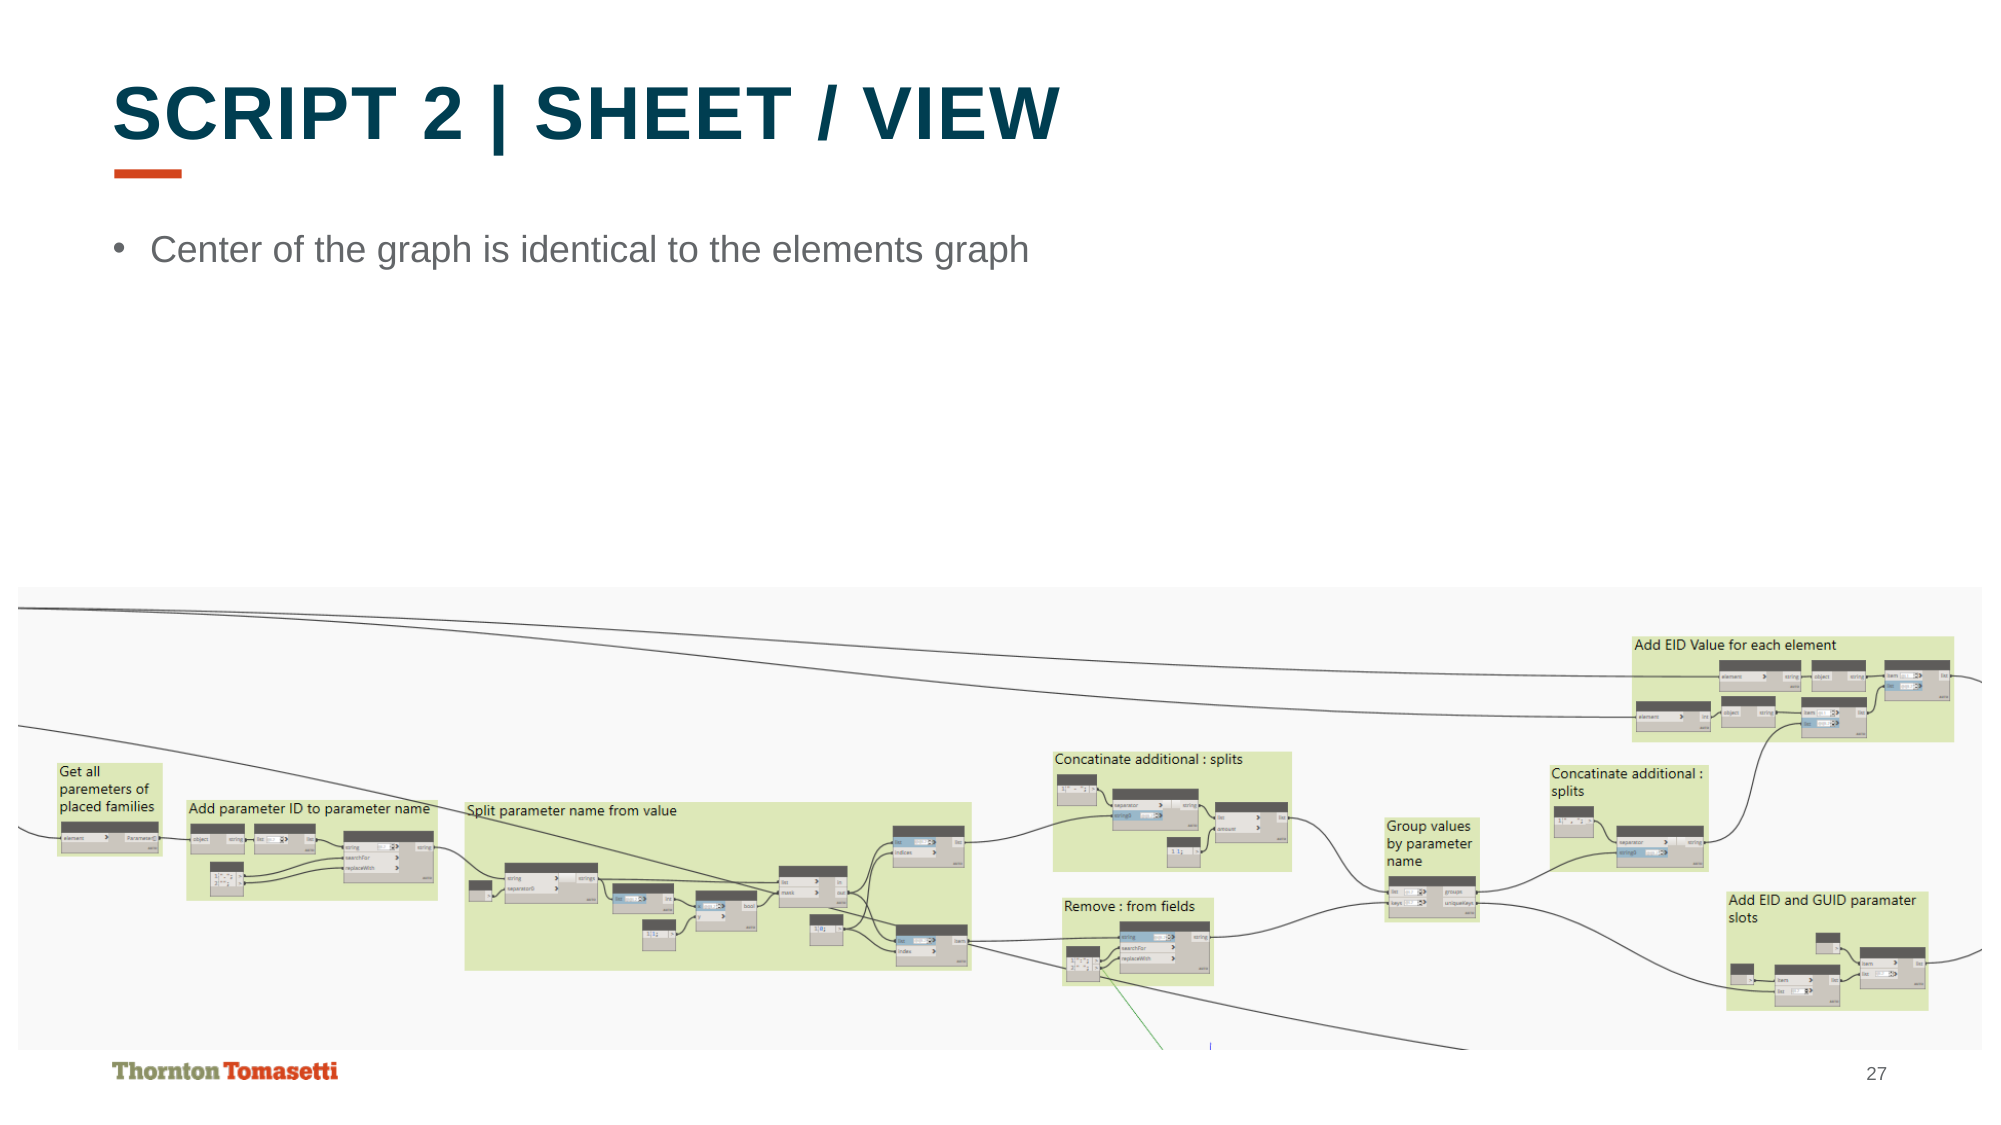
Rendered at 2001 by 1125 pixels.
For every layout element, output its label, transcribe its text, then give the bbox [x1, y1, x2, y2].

text_box [113, 168, 183, 179]
list Center of the graph is identical to the elements graph [112, 224, 1457, 587]
picture [112, 1061, 338, 1080]
slide_number 27 [1831, 1050, 1888, 1103]
title script 2 | Sheet / View [112, 75, 1888, 170]
picture [17, 587, 1982, 1050]
